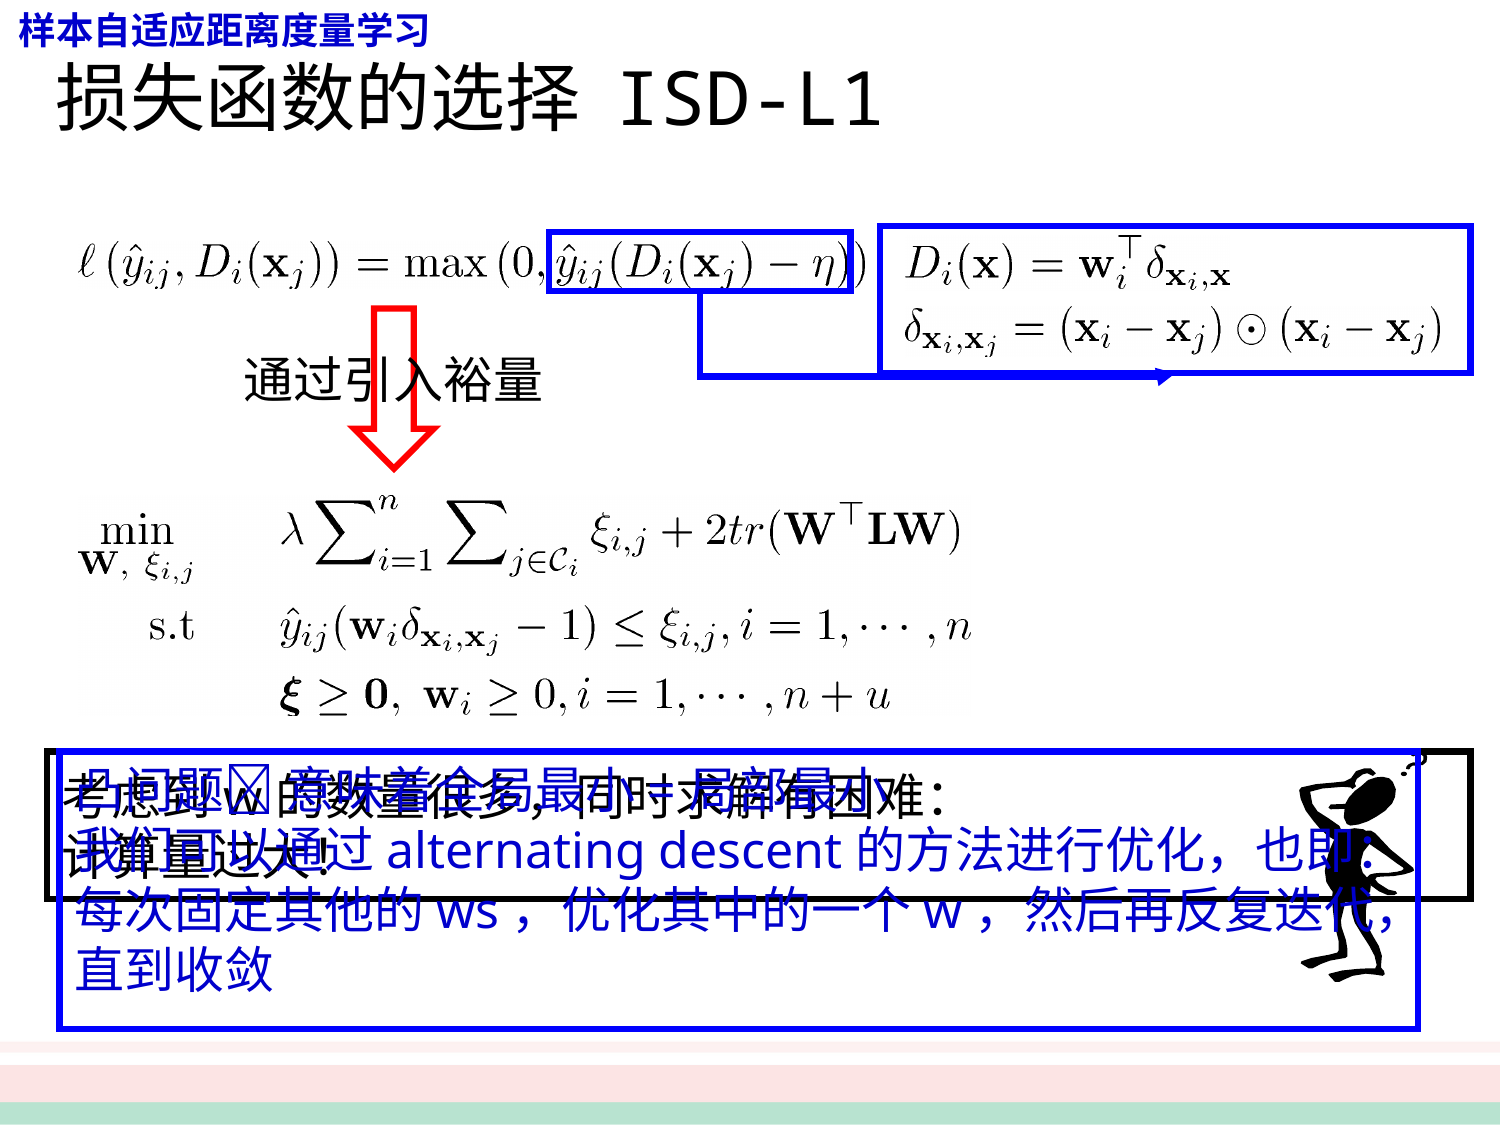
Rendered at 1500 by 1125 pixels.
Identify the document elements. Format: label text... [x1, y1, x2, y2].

text_box 损失函数的选择 ISD-L1 [41, 42, 1057, 163]
text_box 样本自适应距离度量学习 [3, 0, 446, 60]
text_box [76, 308, 973, 720]
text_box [47, 751, 1471, 983]
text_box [76, 237, 549, 293]
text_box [549, 225, 1471, 377]
text_box 凸问题 意味着全局最小=局部最小 我们可以通过alternating descent的方法进行优化，也即： 每次固定其他的ws，优化其中的一个w，然后再反复迭代， 直到收敛 [59, 983, 1418, 1030]
picture [0, 0, 1500, 1125]
